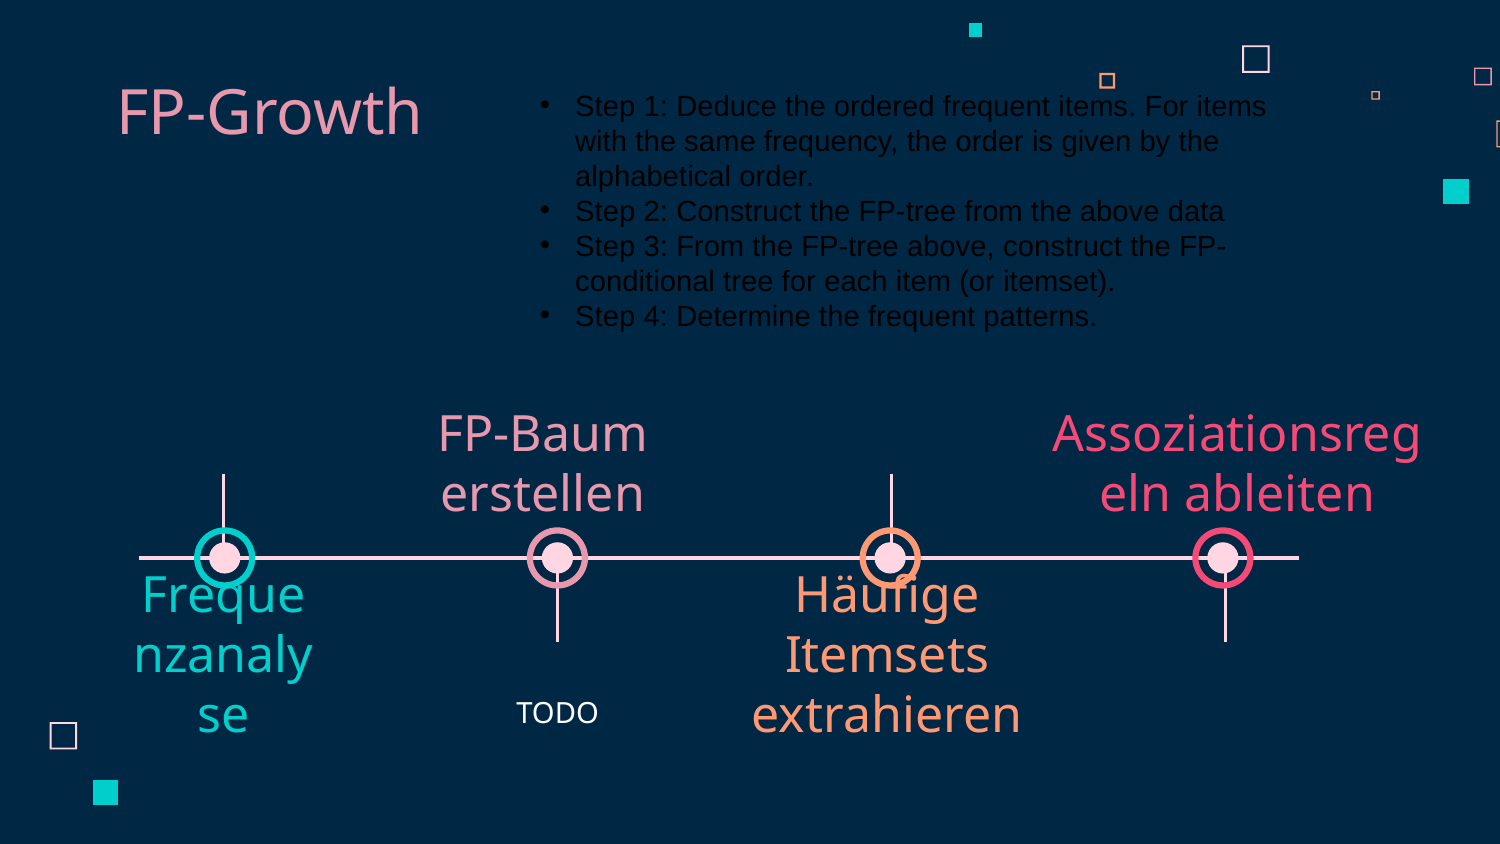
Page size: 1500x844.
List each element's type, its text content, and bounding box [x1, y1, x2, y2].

text_box Assoziationsregeln ableiten [1032, 425, 1443, 497]
text_box TODO [384, 679, 731, 786]
text_box Frequenzanalyse [117, 617, 329, 688]
text_box Häufige Itemsets extrahieren [702, 617, 1072, 688]
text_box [526, 527, 589, 589]
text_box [1191, 527, 1254, 589]
text_box Step 1: Deduce the ordered frequent items. For items with the same frequency, the order is given by the alphabetical order. Step 2: Construct the FP-tree from the above data Step 3: From the FP-tree above, construct the FP-conditional tree for each item (or itemset). Step 4: Determine the frequent patterns. [524, 79, 1287, 340]
title FP-Growth [101, 67, 878, 163]
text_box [193, 527, 256, 589]
text_box FP-Baum erstellen [403, 425, 683, 497]
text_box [859, 527, 922, 589]
